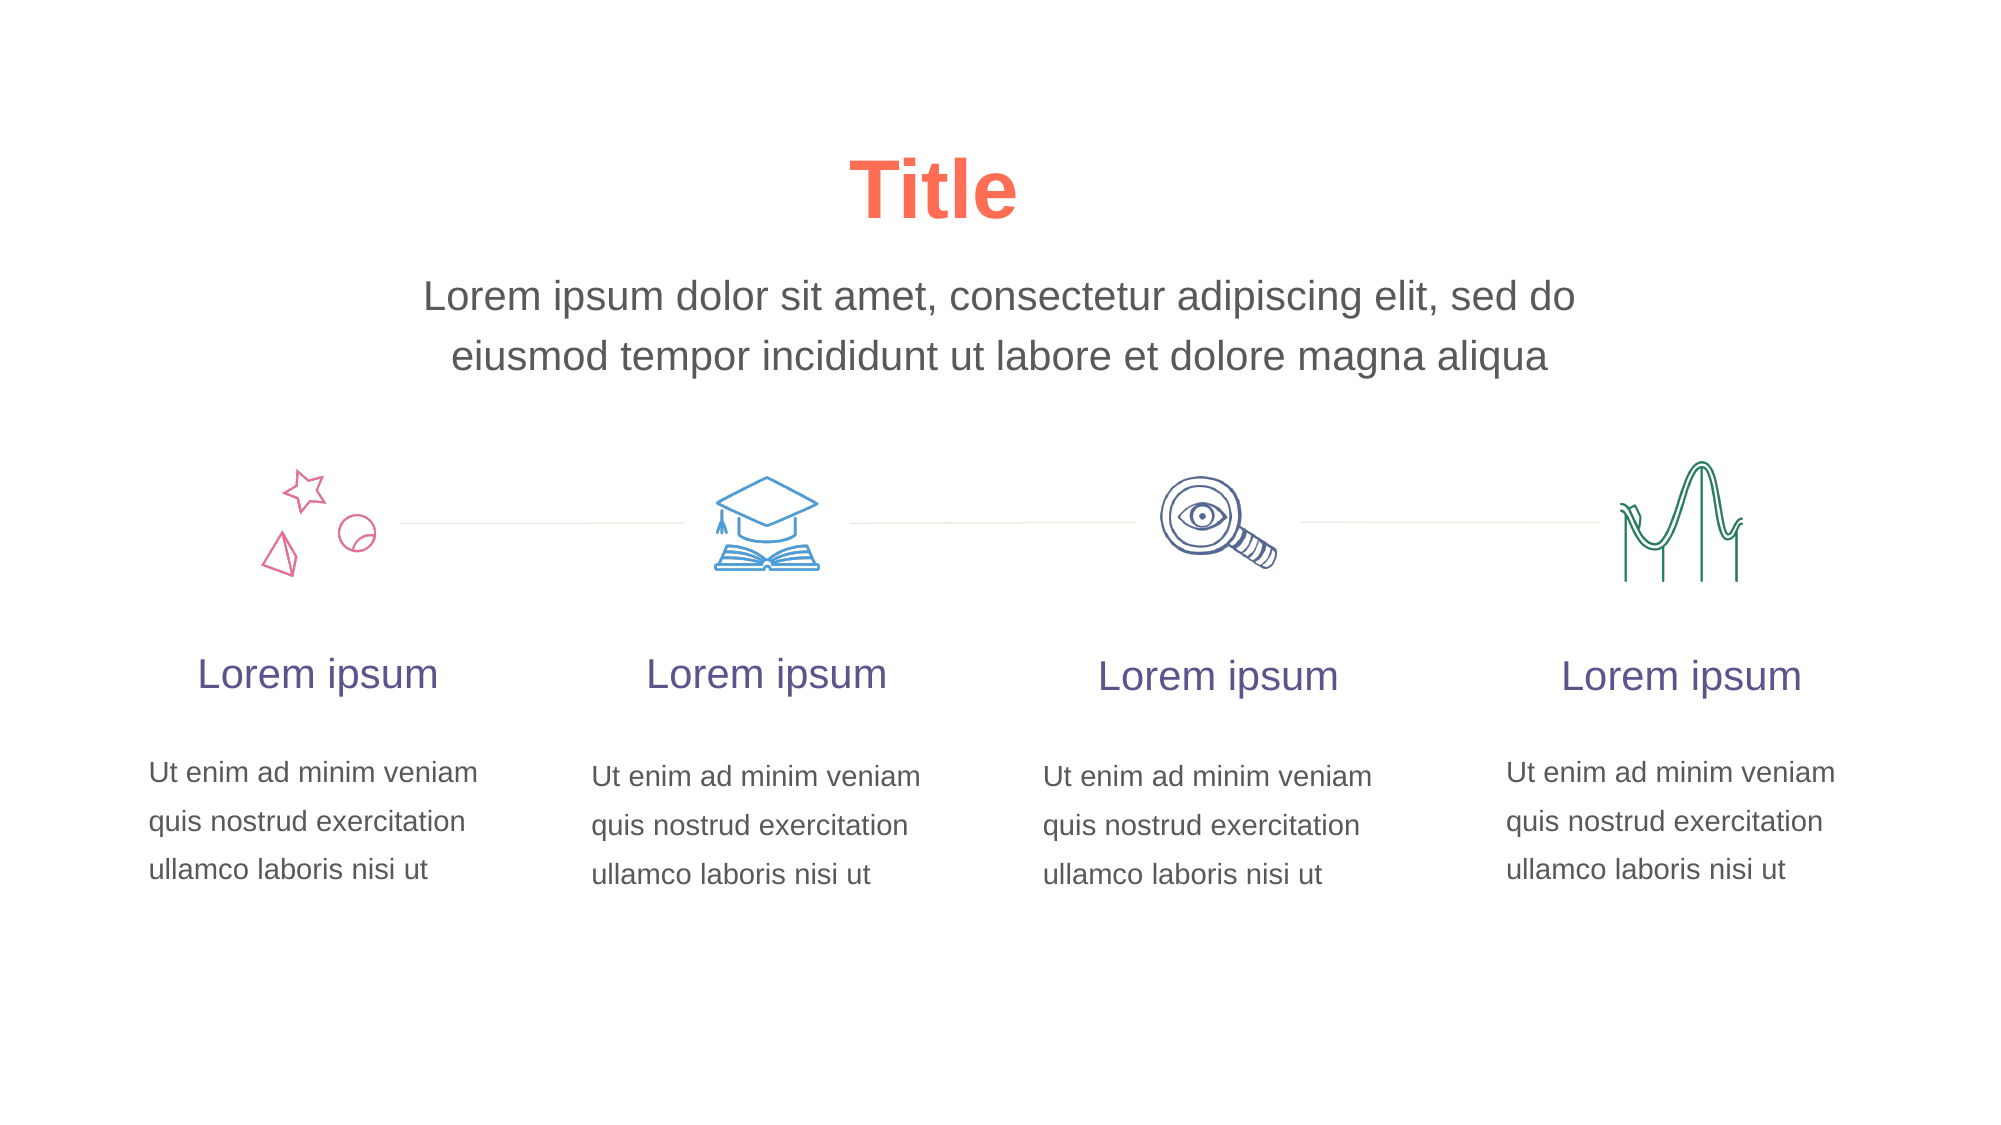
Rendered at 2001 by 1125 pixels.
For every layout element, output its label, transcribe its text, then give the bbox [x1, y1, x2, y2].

picture [260, 469, 376, 578]
text_box Ut enim ad minim veniam quis nostrud exercitation ullamco laboris nisi ut [568, 743, 966, 933]
text_box Lorem ipsum [988, 641, 1449, 707]
text_box Lorem ipsum [536, 638, 997, 704]
picture [1620, 460, 1743, 583]
text_box Ut enim ad minim veniam quis nostrud exercitation ullamco laboris nisi ut [125, 738, 511, 929]
text_box Lorem ipsum dolor sit amet, consectetur adipiscing elit, sed do eiusmod tempor incididunt ut labore et dolore magna aliqua [326, 243, 1674, 433]
text_box Lorem ipsum [1451, 641, 1912, 707]
text_box Title [125, 133, 1743, 251]
text_box Ut enim ad minim veniam quis nostrud exercitation ullamco laboris nisi ut [1483, 738, 1881, 929]
picture [1160, 475, 1277, 569]
picture [714, 475, 820, 571]
text_box Lorem ipsum [88, 638, 536, 704]
text_box Ut enim ad minim veniam quis nostrud exercitation ullamco laboris nisi ut [1020, 743, 1418, 933]
